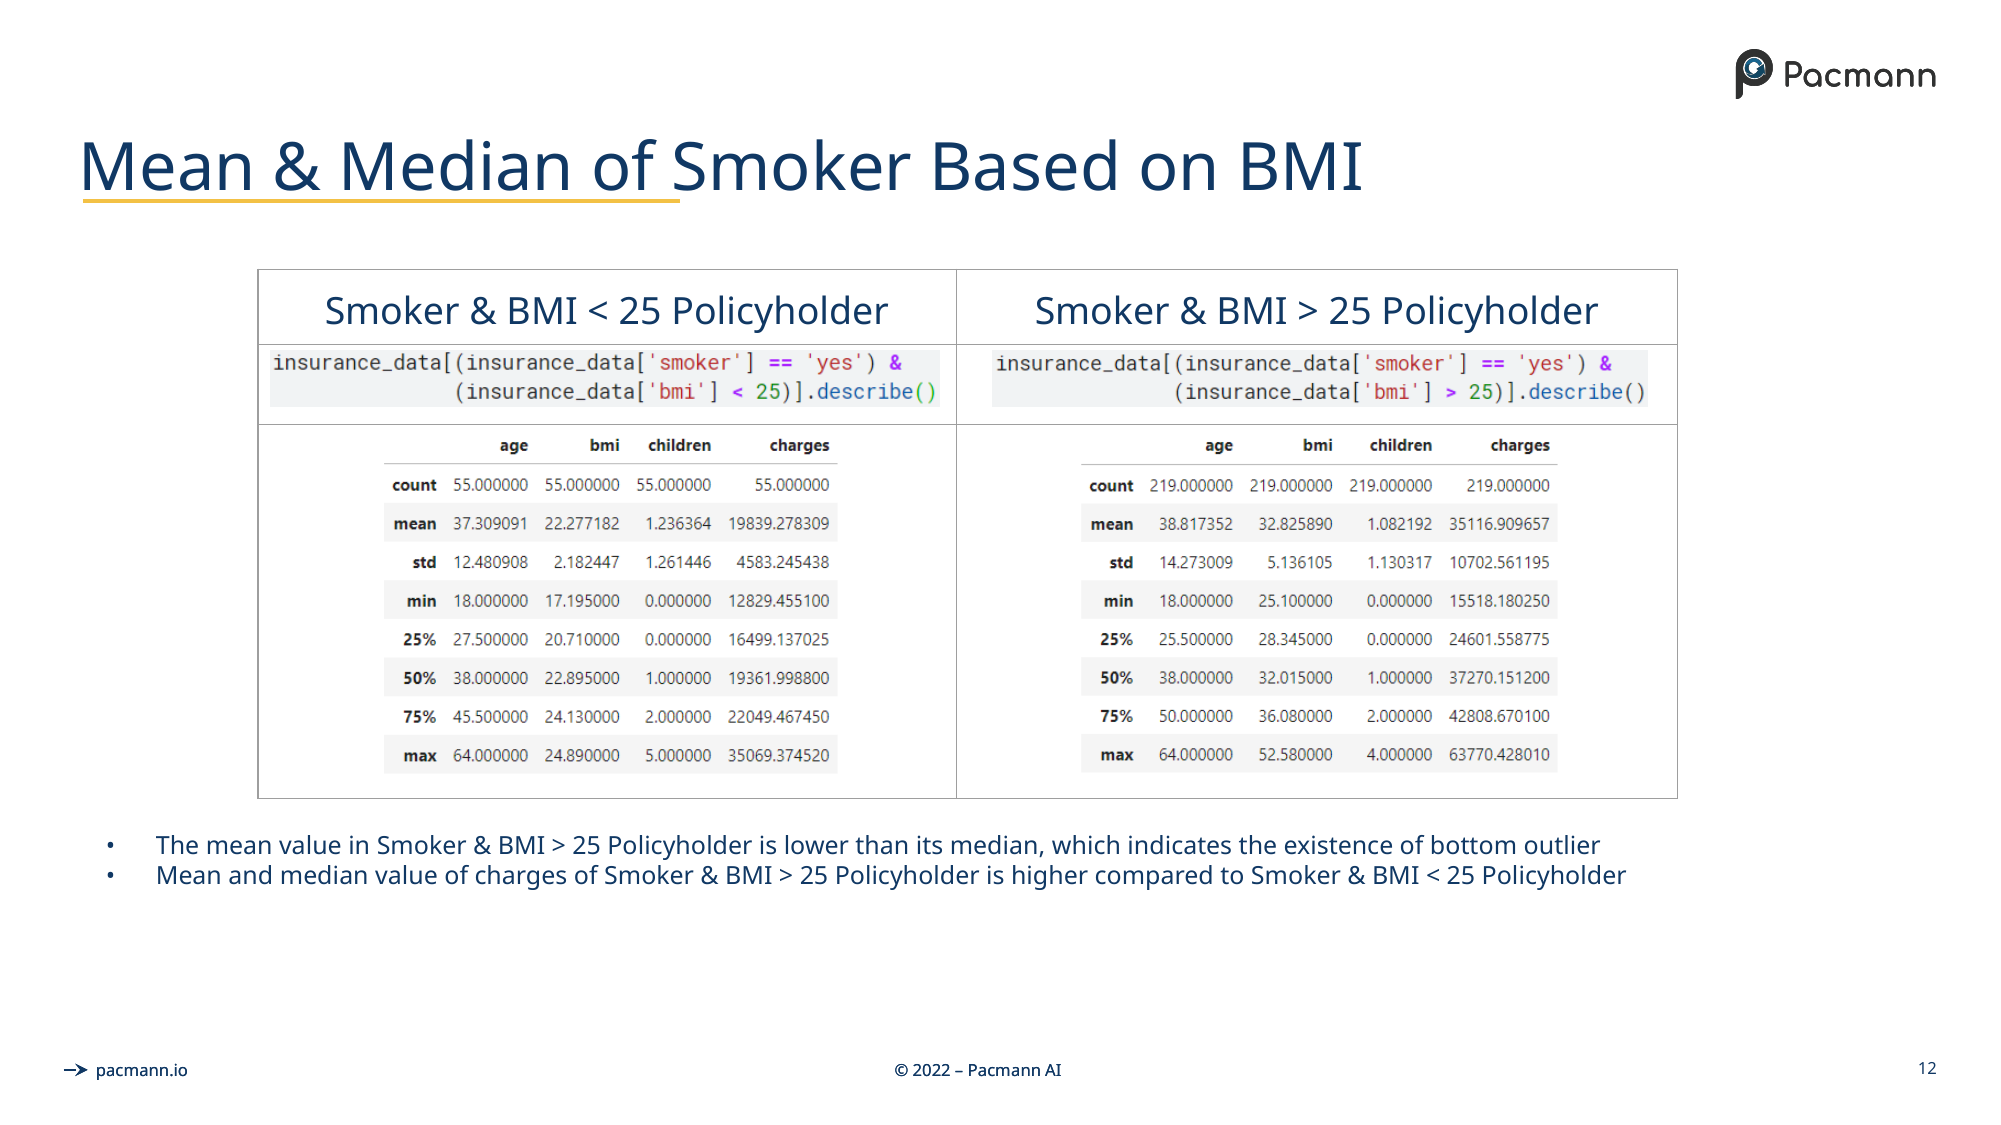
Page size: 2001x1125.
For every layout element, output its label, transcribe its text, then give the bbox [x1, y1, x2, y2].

table_header Smoker & BMI > 25 Policyholder [957, 270, 1677, 344]
table_cell [259, 345, 956, 424]
table_cell [259, 425, 956, 798]
picture [992, 350, 1648, 408]
table_cell [957, 345, 1677, 424]
picture [1707, 36, 1966, 112]
table_header Smoker & BMI < 25 Policyholder [259, 270, 956, 344]
picture [1078, 430, 1562, 778]
title Mean & Median of Smoker Based on BMI [63, 59, 1935, 278]
text_box The mean value in Smoker & BMI > 25 Policyholder is lower than its median, which indicates the existence of bottom outlier Mean and median value of charges of Smoker & BMI > 25 Policyholder is higher compared to Smoker & BMI < 25 Policyholder [65, 822, 1934, 898]
picture [383, 430, 842, 778]
table_cell [957, 425, 1677, 798]
picture [270, 350, 940, 408]
